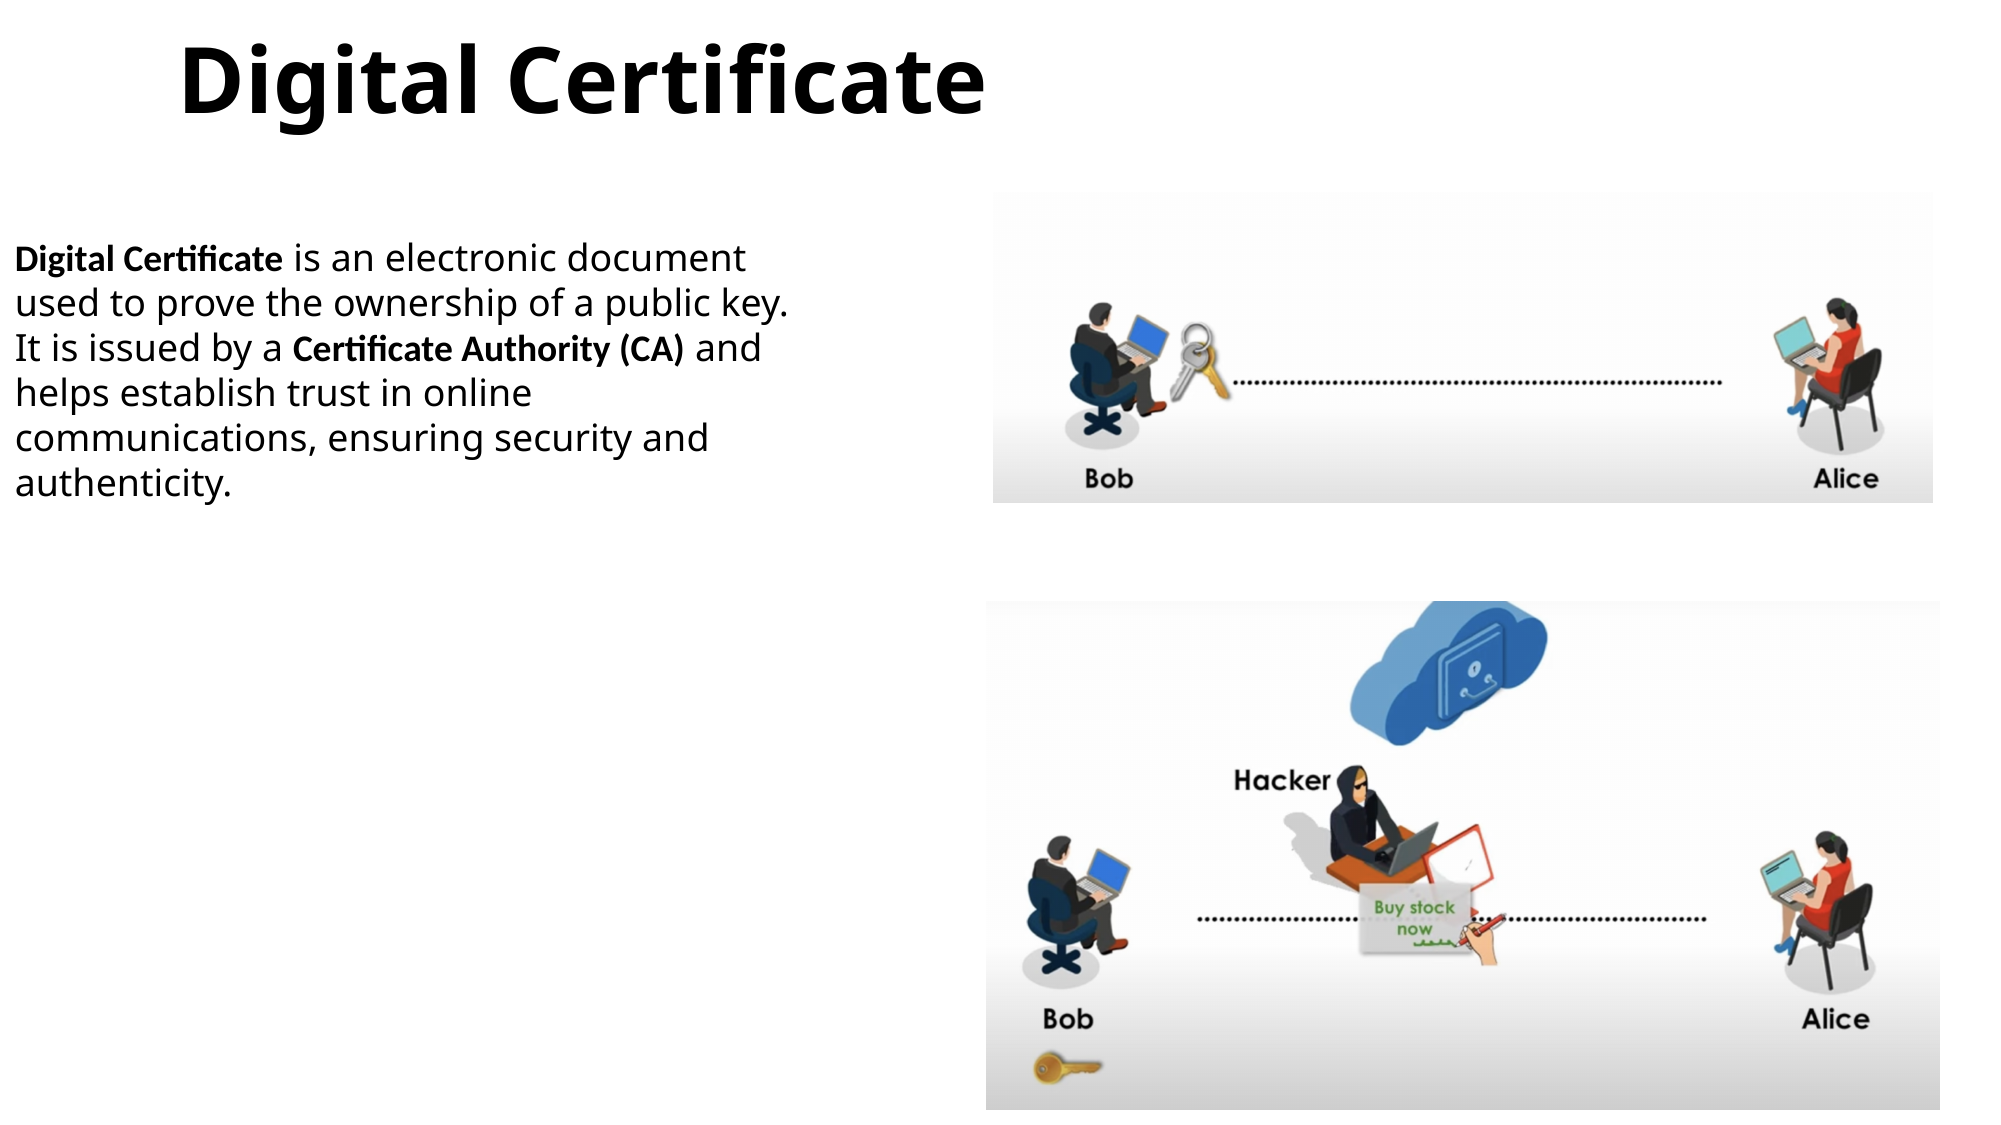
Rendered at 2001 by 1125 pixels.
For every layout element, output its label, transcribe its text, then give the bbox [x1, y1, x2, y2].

title Digital Certificate [162, 0, 1888, 193]
picture [993, 192, 1933, 503]
text_box Digital Certificate is an electronic document used to prove the ownership of a public key. It is issued by a Certificate Authority (CA) and helps establish trust in online communications, ensuring security and authenticity. [0, 226, 809, 512]
picture [986, 601, 1940, 1110]
